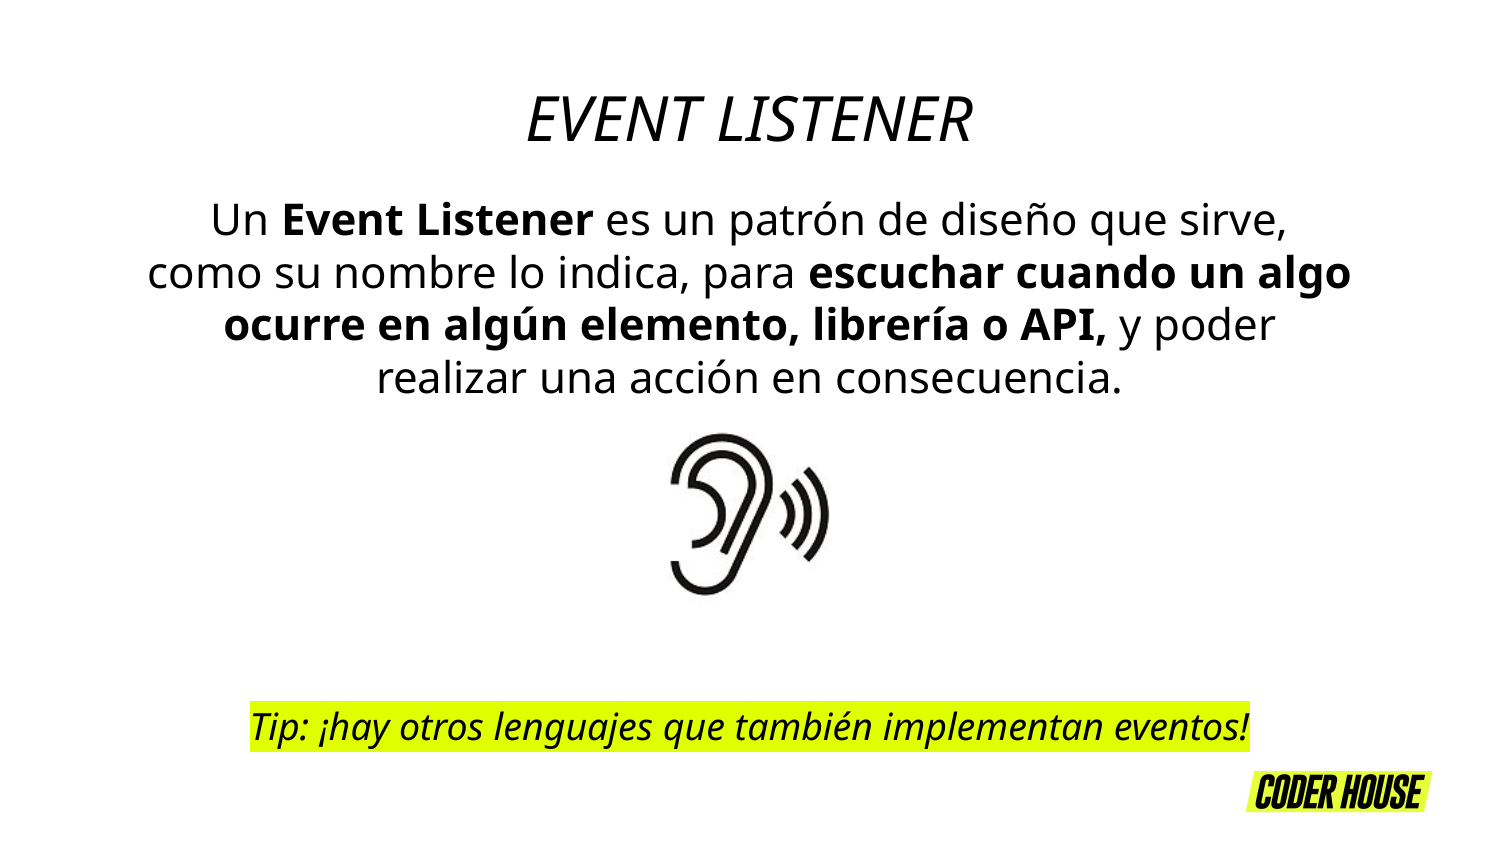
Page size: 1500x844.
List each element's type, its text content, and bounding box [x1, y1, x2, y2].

picture [636, 401, 864, 628]
text_box Tip: ¡hay otros lenguajes que también implementan eventos! [132, 673, 1368, 778]
text_box EVENT LISTENER [0, 63, 1500, 167]
text_box Un Event Listener es un patrón de diseño que sirve, como su nombre lo indica, para escuchar cuando un algo ocurre en algún elemento, librería o API, y poder realizar una acción en consecuencia. [132, 140, 1368, 454]
picture [1241, 764, 1437, 819]
